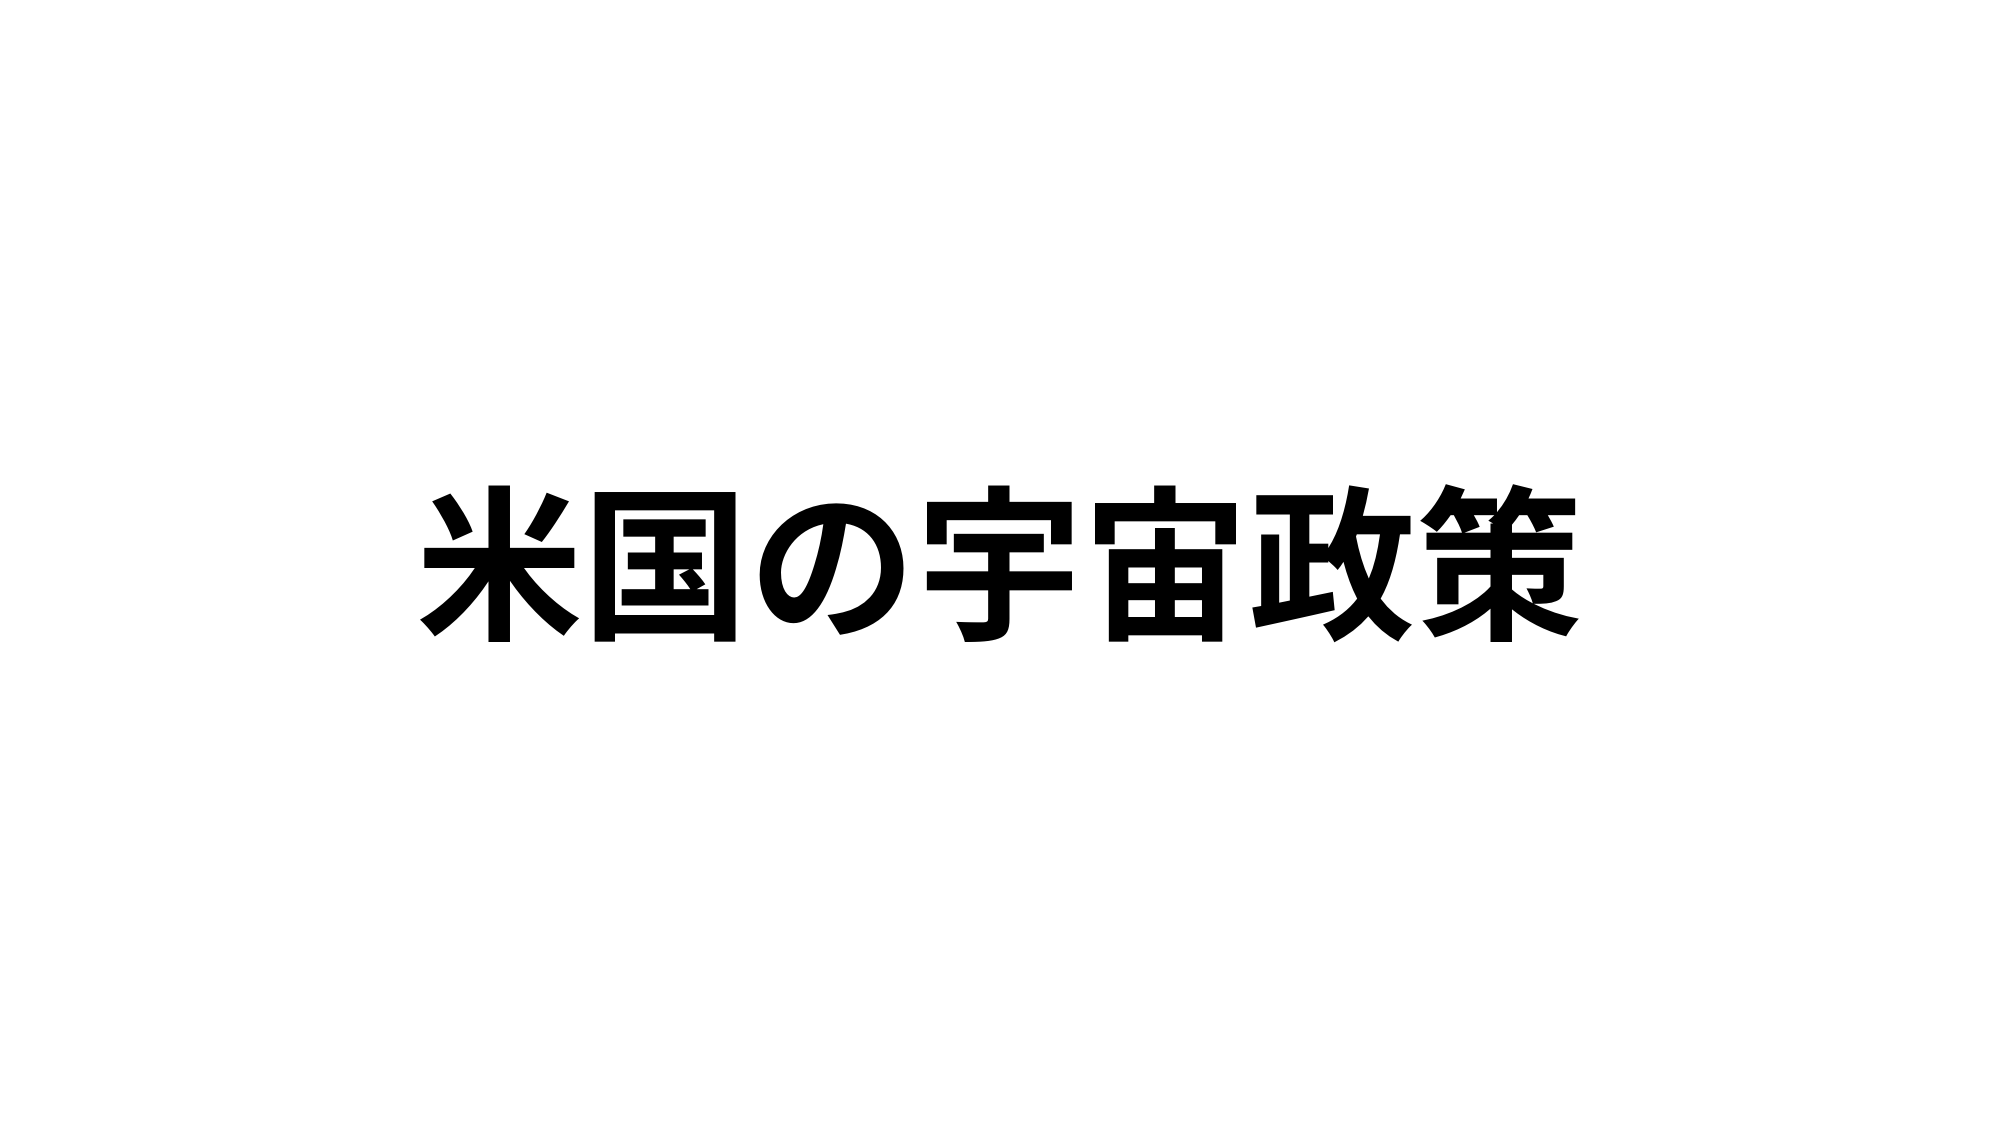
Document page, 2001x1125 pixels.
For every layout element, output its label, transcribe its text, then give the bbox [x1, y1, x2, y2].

text_box 米国の宇宙政策 [182, 453, 1818, 669]
